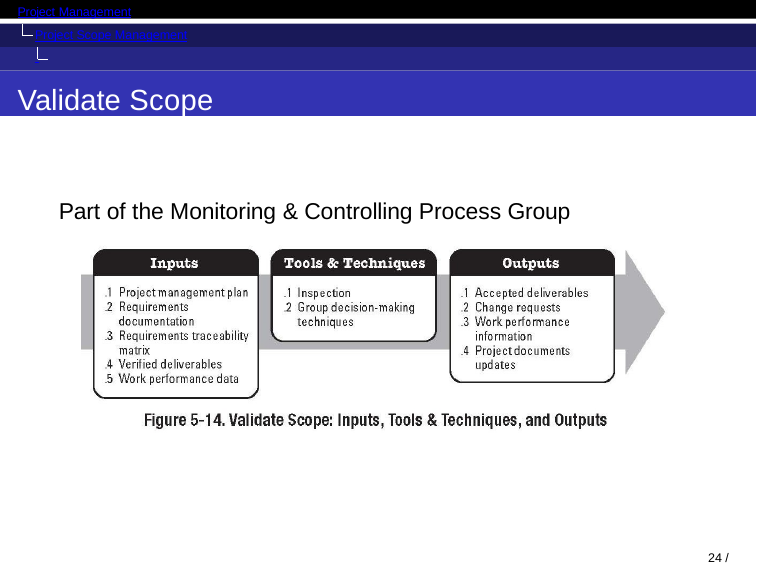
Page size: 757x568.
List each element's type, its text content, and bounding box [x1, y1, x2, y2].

slide_number 24 / 53 [701, 548, 746, 568]
text_box Part of the Monitoring & Controlling Process Group [56, 194, 574, 225]
text_box [0, 47, 756, 70]
text_box [191, 23, 756, 47]
text_box Project Management [0, 0, 756, 19]
text_box [81, 245, 670, 434]
text_box Validate Scope [0, 70, 756, 116]
text_box Project Scope Management Introduction [33, 16, 191, 66]
text_box [0, 23, 33, 47]
